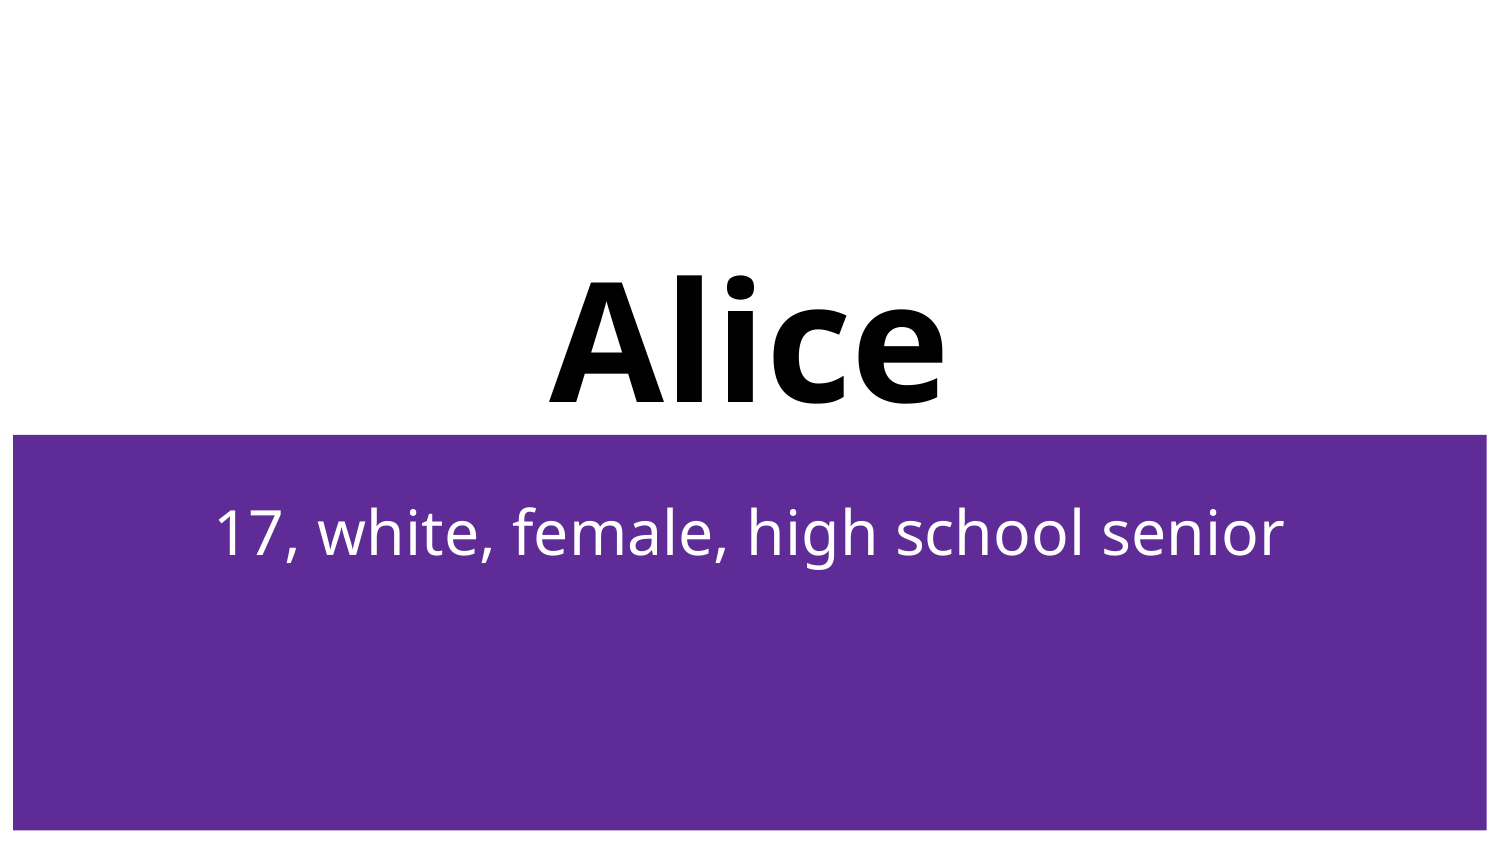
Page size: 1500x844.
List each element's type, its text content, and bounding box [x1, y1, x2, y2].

title Alice [51, 121, 1449, 451]
list 17, white, female, high school senior [51, 466, 1449, 681]
